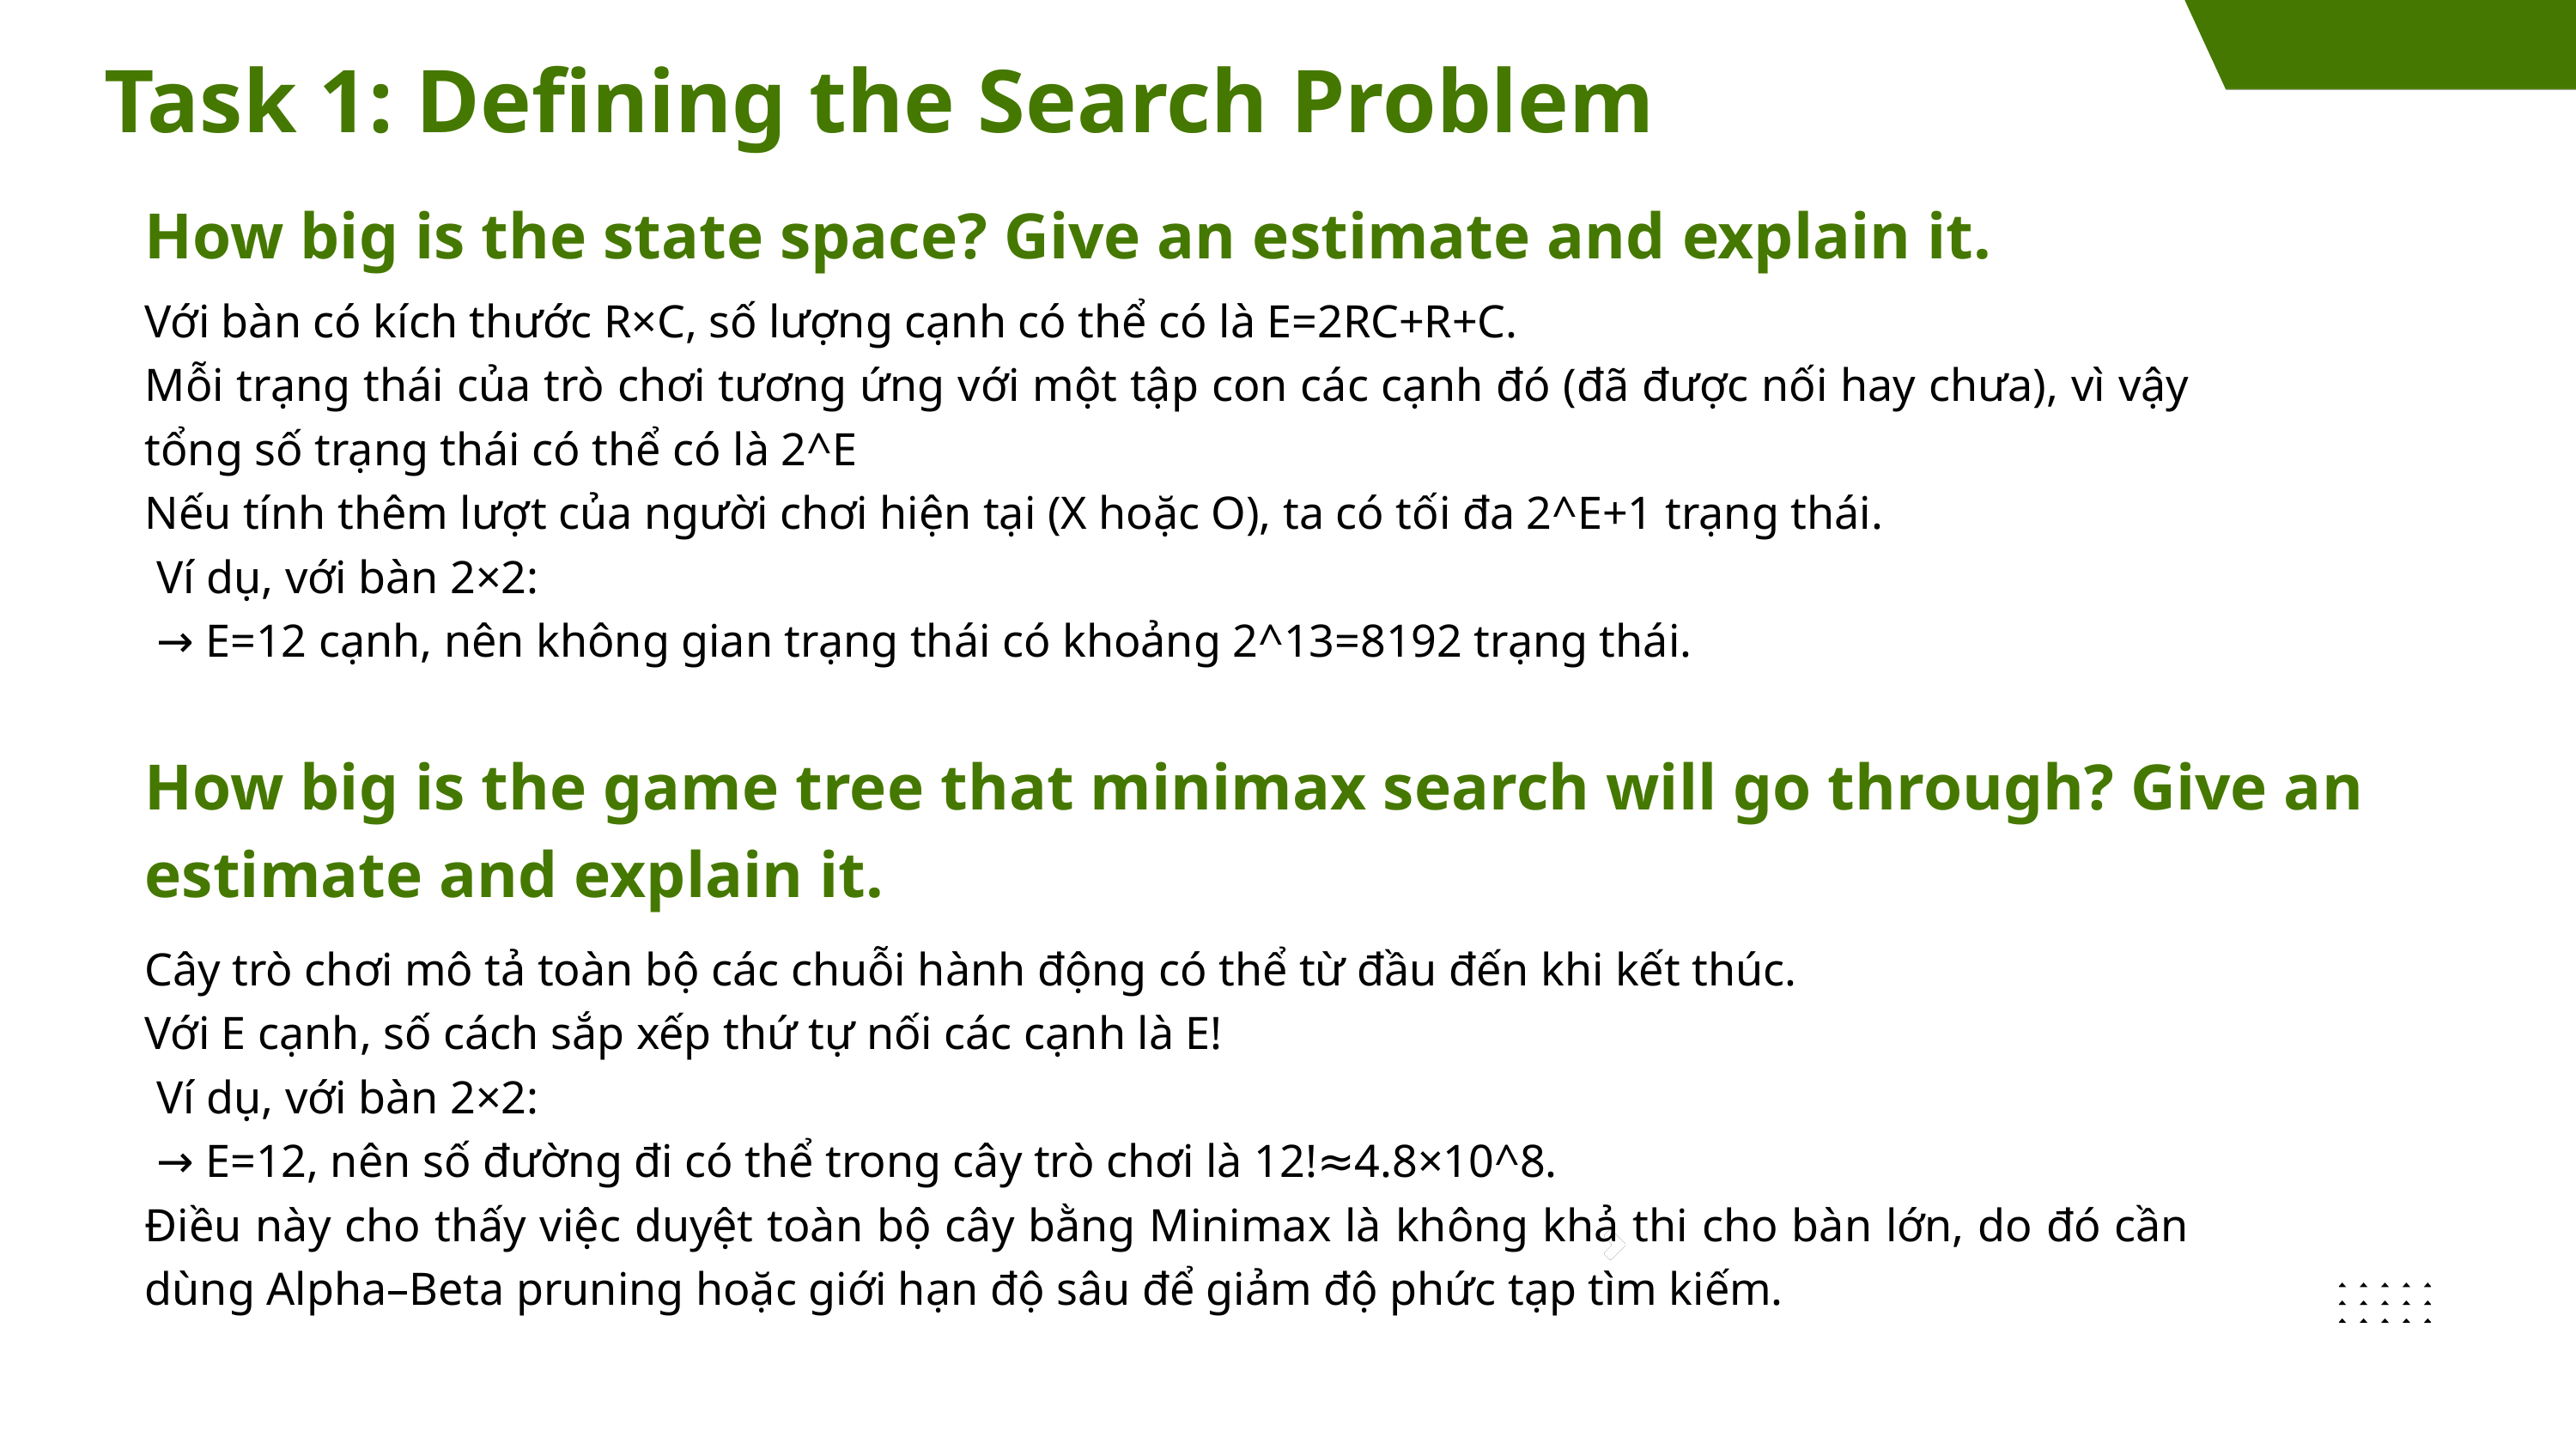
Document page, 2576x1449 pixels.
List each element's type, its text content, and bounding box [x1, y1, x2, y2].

text_box How big is the game tree that minimax search will go through? Give an estimate and explain it. [144, 735, 2517, 998]
text_box [2338, 1282, 2432, 1323]
text_box Task 1: Defining the Search Problem [104, 28, 1950, 150]
text_box Với bàn có kích thước R×C, số lượng cạnh có thể có là E=2RC+R+C. Mỗi trạng thái của trò chơi tương ứng với một tập con các cạnh đó (đã được nối hay chưa), vì vậy tổng số trạng thái có thể có là 2^E Nếu tính thêm lượt của người chơi hiện tại (X hoặc O), ta có tối đa 2^E+1 trạng thái. Ví dụ, với bàn 2×2: → E=12 cạnh, nên không gian trạng thái có khoảng 2^13=8192 trạng thái. [144, 282, 2191, 731]
text_box [2184, 0, 2576, 405]
text_box Cây trò chơi mô tả toàn bộ các chuỗi hành động có thể từ đầu đến khi kết thúc. Với E cạnh, số cách sắp xếp thứ tự nối các cạnh là E! Ví dụ, với bàn 2×2: → E=12, nên số đường đi có thể trong cây trò chơi là 12!≈4.8×10^8. Điều này cho thấy việc duyệt toàn bộ cây bằng Minimax là không khả thi cho bàn lớn, do đó cần dùng Alpha–Beta pruning hoặc giới hạn độ sâu để giảm độ phức tạp tìm kiếm. [144, 931, 2191, 1379]
text_box How big is the state space? Give an estimate and explain it. [144, 184, 2191, 272]
